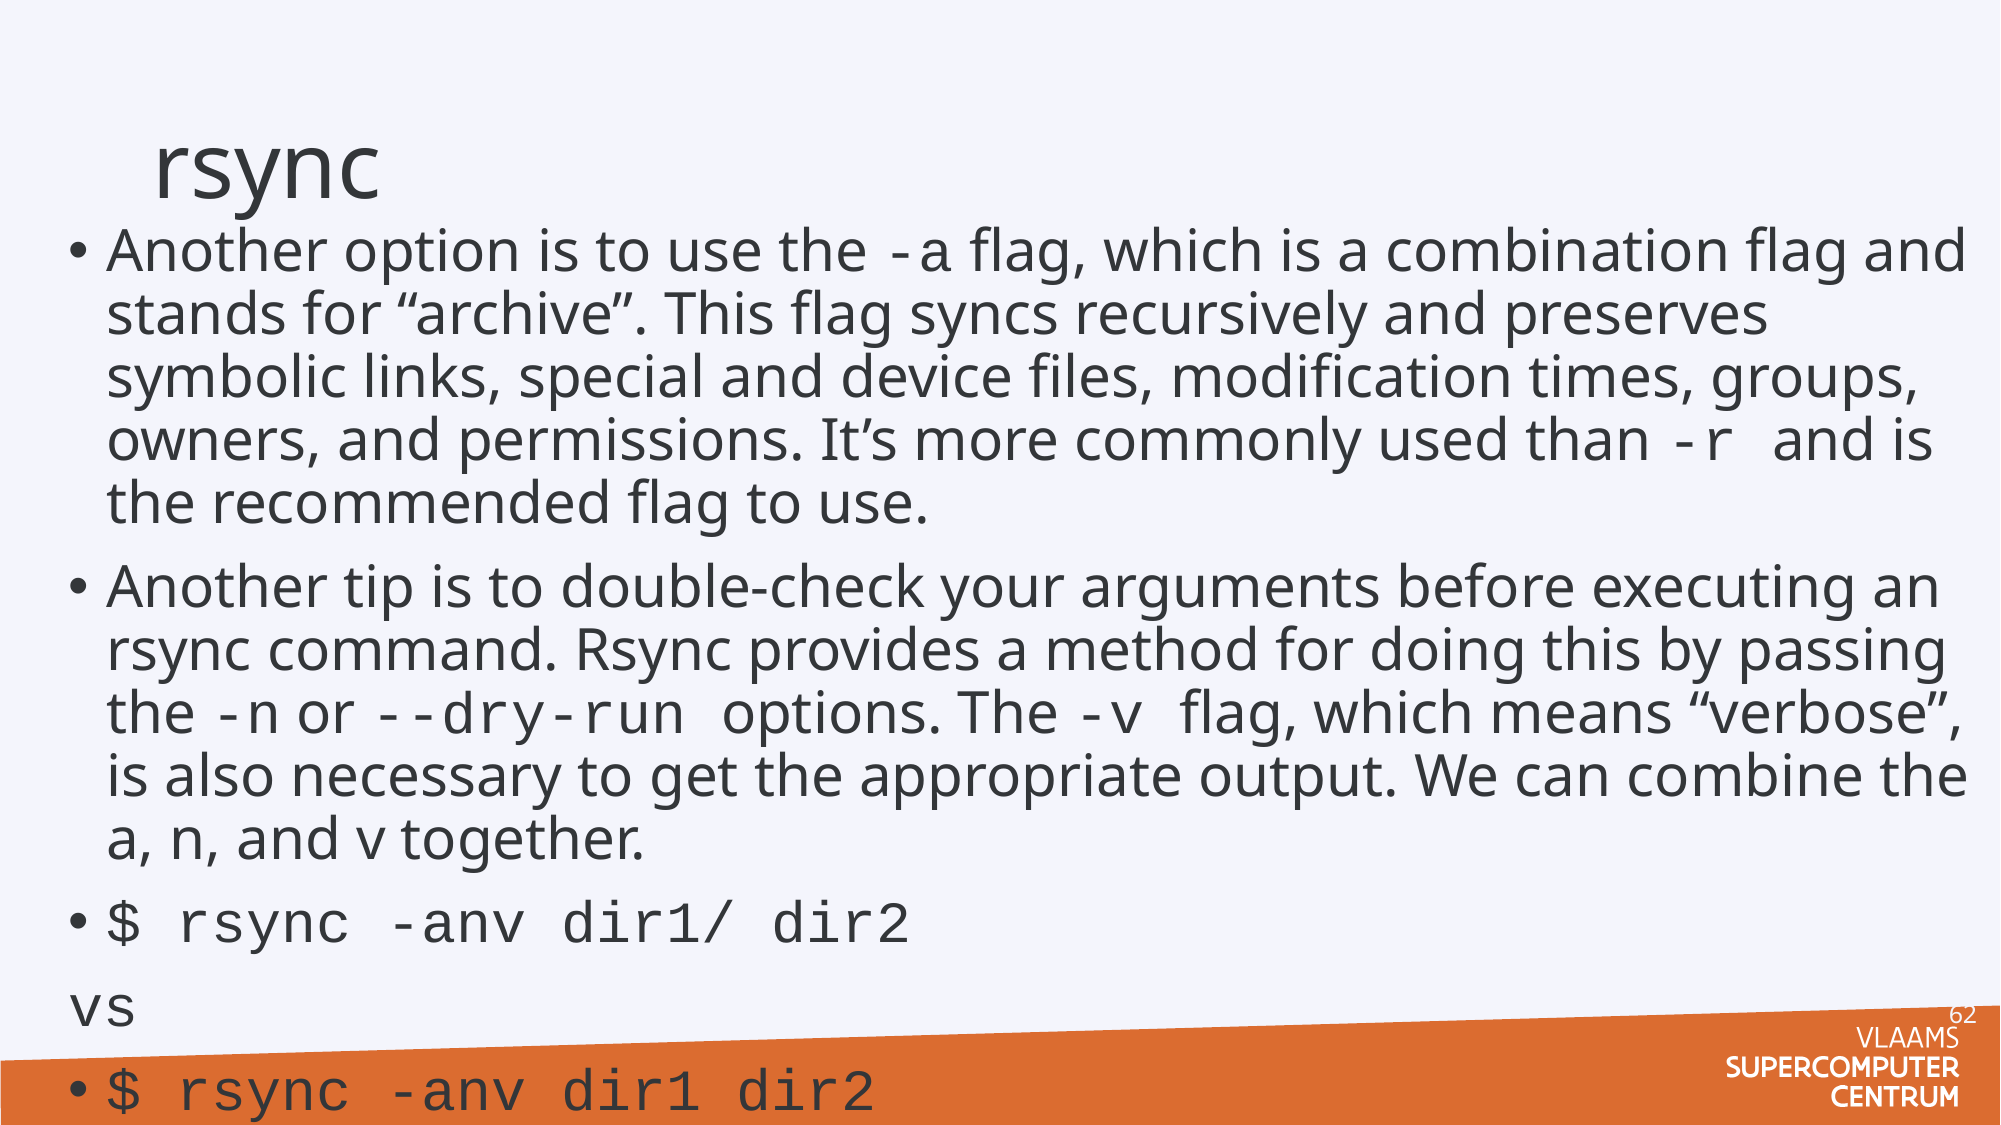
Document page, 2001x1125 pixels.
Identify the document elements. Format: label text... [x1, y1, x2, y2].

title rsync [137, 59, 1863, 221]
list Another option is to use the -a flag, which is a combination flag and stands for “archive”. This flag syncs recursively and preserves symbolic links, special and device files, modification times, groups, owners, and permissions. It’s more commonly used than -r and is the recommended flag to use. Another tip is to double-check your arguments before executing an rsync command. Rsync provides a method for doing this by passing the -n or --dry-run options. The -v flag, which means “verbose”, is also necessary to get the appropriate output. We can combine the a, n, and v together. $ rsync -anv dir1/ dir2 vs $ rsync -anv dir1 dir2 [68, 221, 1993, 948]
picture [1725, 1021, 1960, 1117]
slide_number 62 [1787, 992, 1993, 1040]
